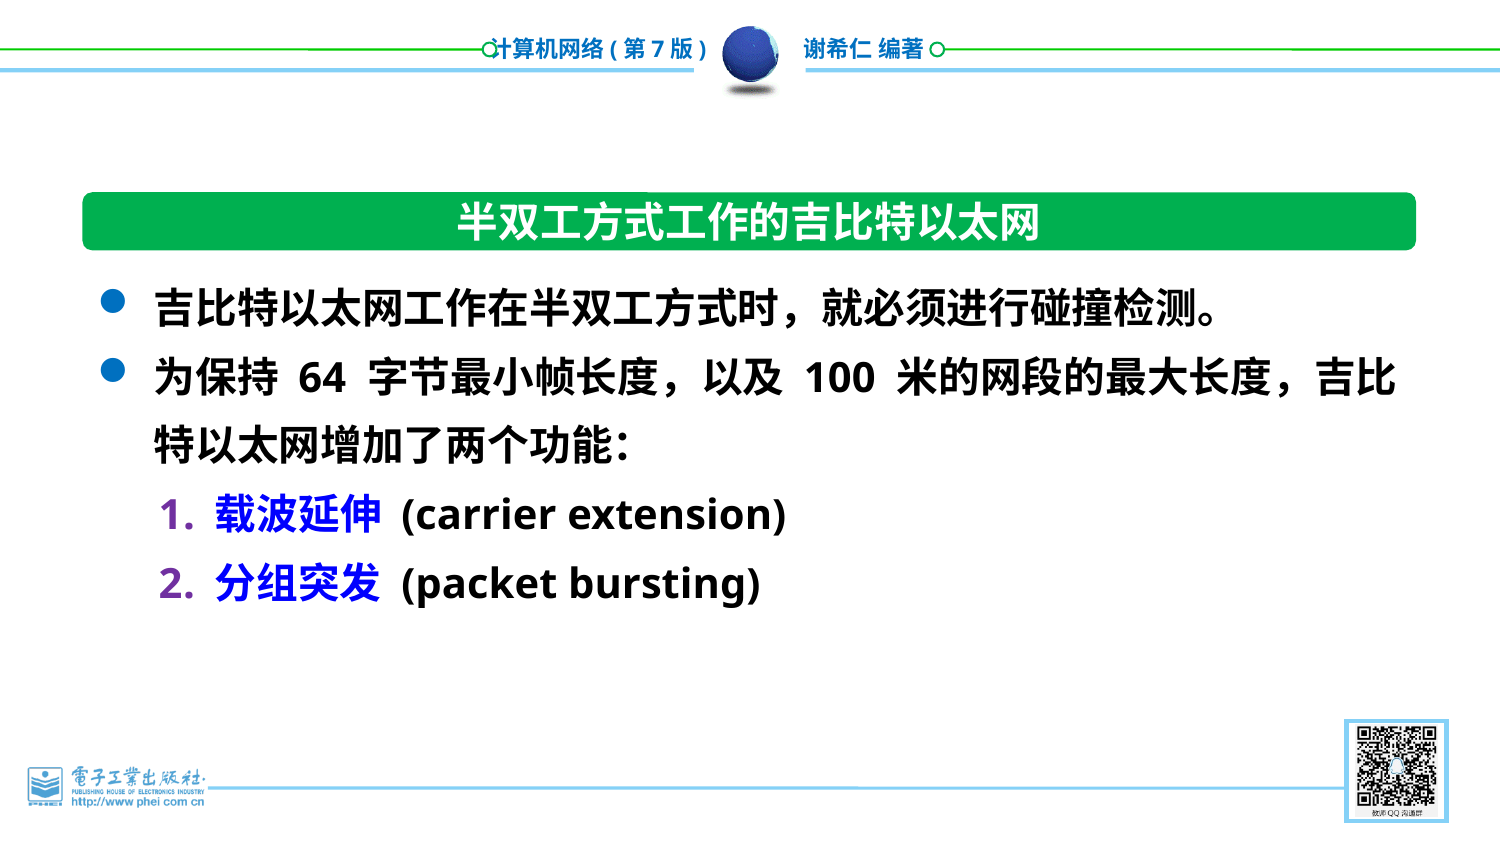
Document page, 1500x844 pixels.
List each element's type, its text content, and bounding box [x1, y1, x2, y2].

text_box 吉比特以太网工作在半双工方式时，就必须进行碰撞检测。 为保持 64 字节最小帧长度，以及 100 米的网段的最大长度，吉比特以太网增加了两个功能： 载波延伸 (carrier extension) 分组突发 (packet bursting) [82, 255, 1416, 615]
text_box [1057, 192, 1417, 251]
text_box 半双工方式工作的吉比特以太网 [441, 188, 1057, 254]
picture [720, 24, 780, 100]
text_box [82, 192, 441, 251]
picture [1355, 724, 1438, 817]
picture [23, 764, 208, 809]
